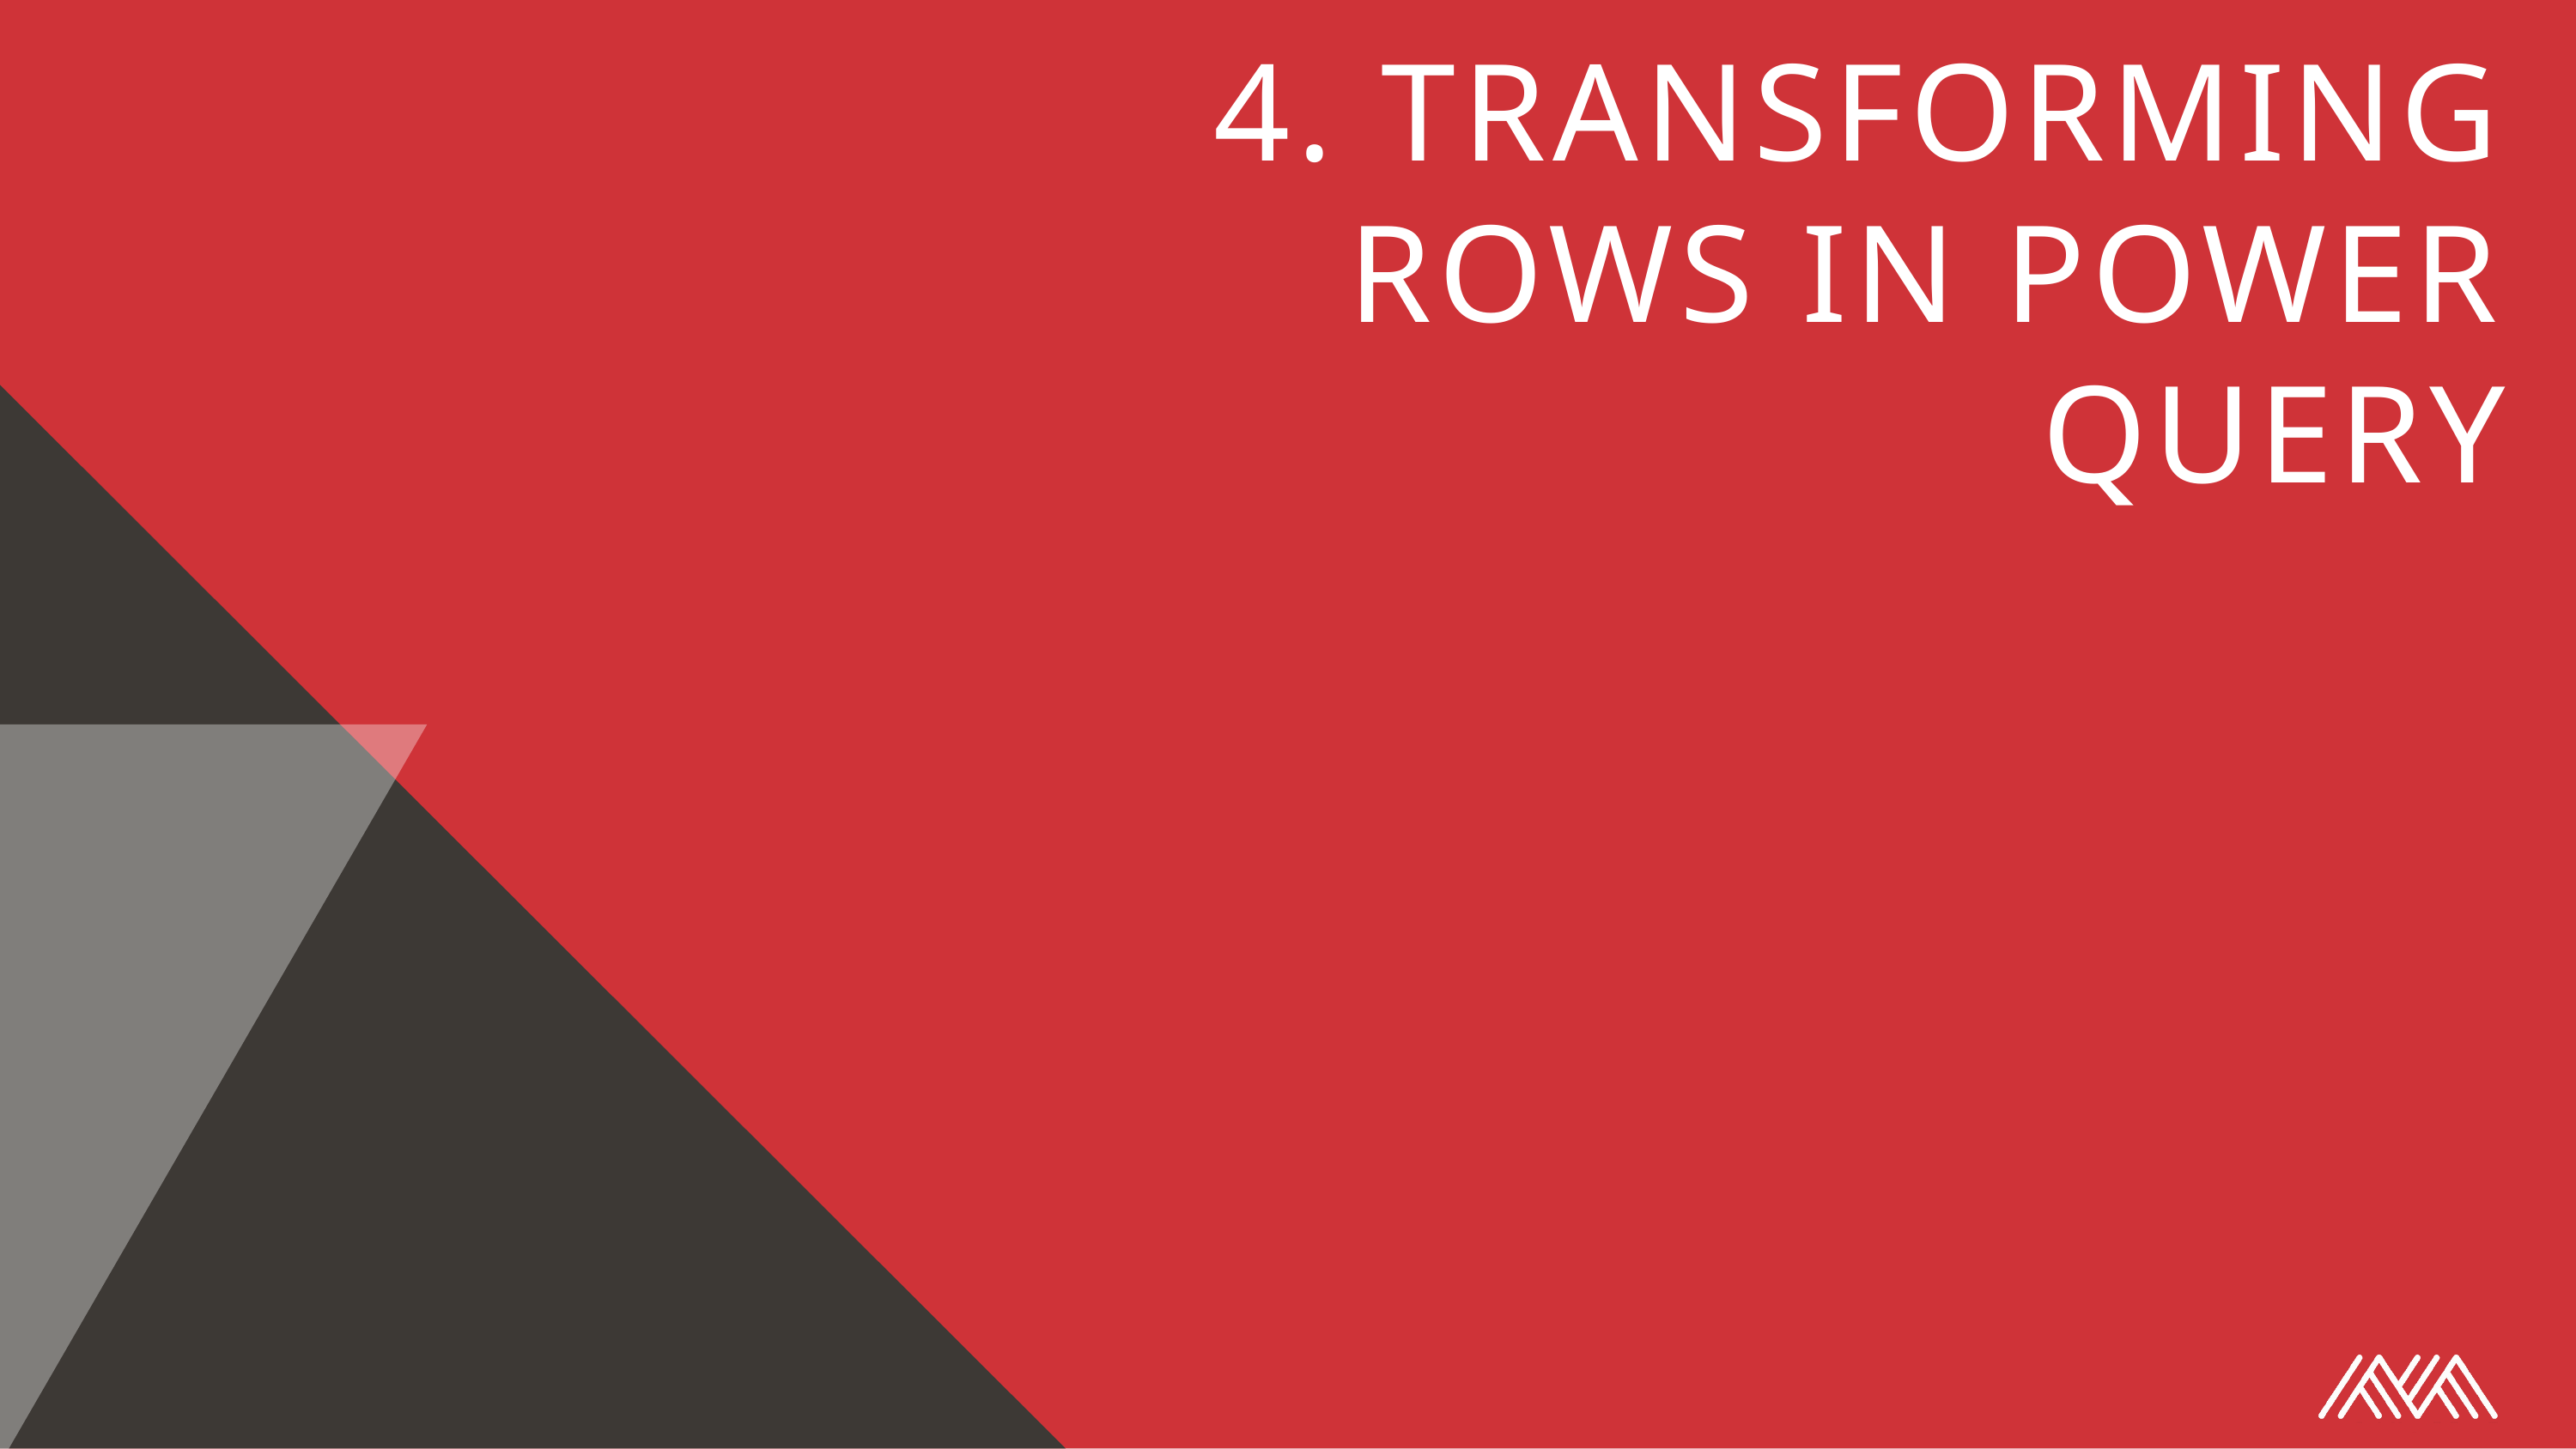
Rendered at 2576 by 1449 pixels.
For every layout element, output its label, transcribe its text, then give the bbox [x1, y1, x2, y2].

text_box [0, 385, 1066, 1449]
picture [2267, 1303, 2551, 1449]
text_box [0, 0, 2576, 1449]
text_box 4. TRANSFORMING ROWS IN POWER QUERY [955, 27, 2506, 510]
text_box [0, 724, 428, 1449]
